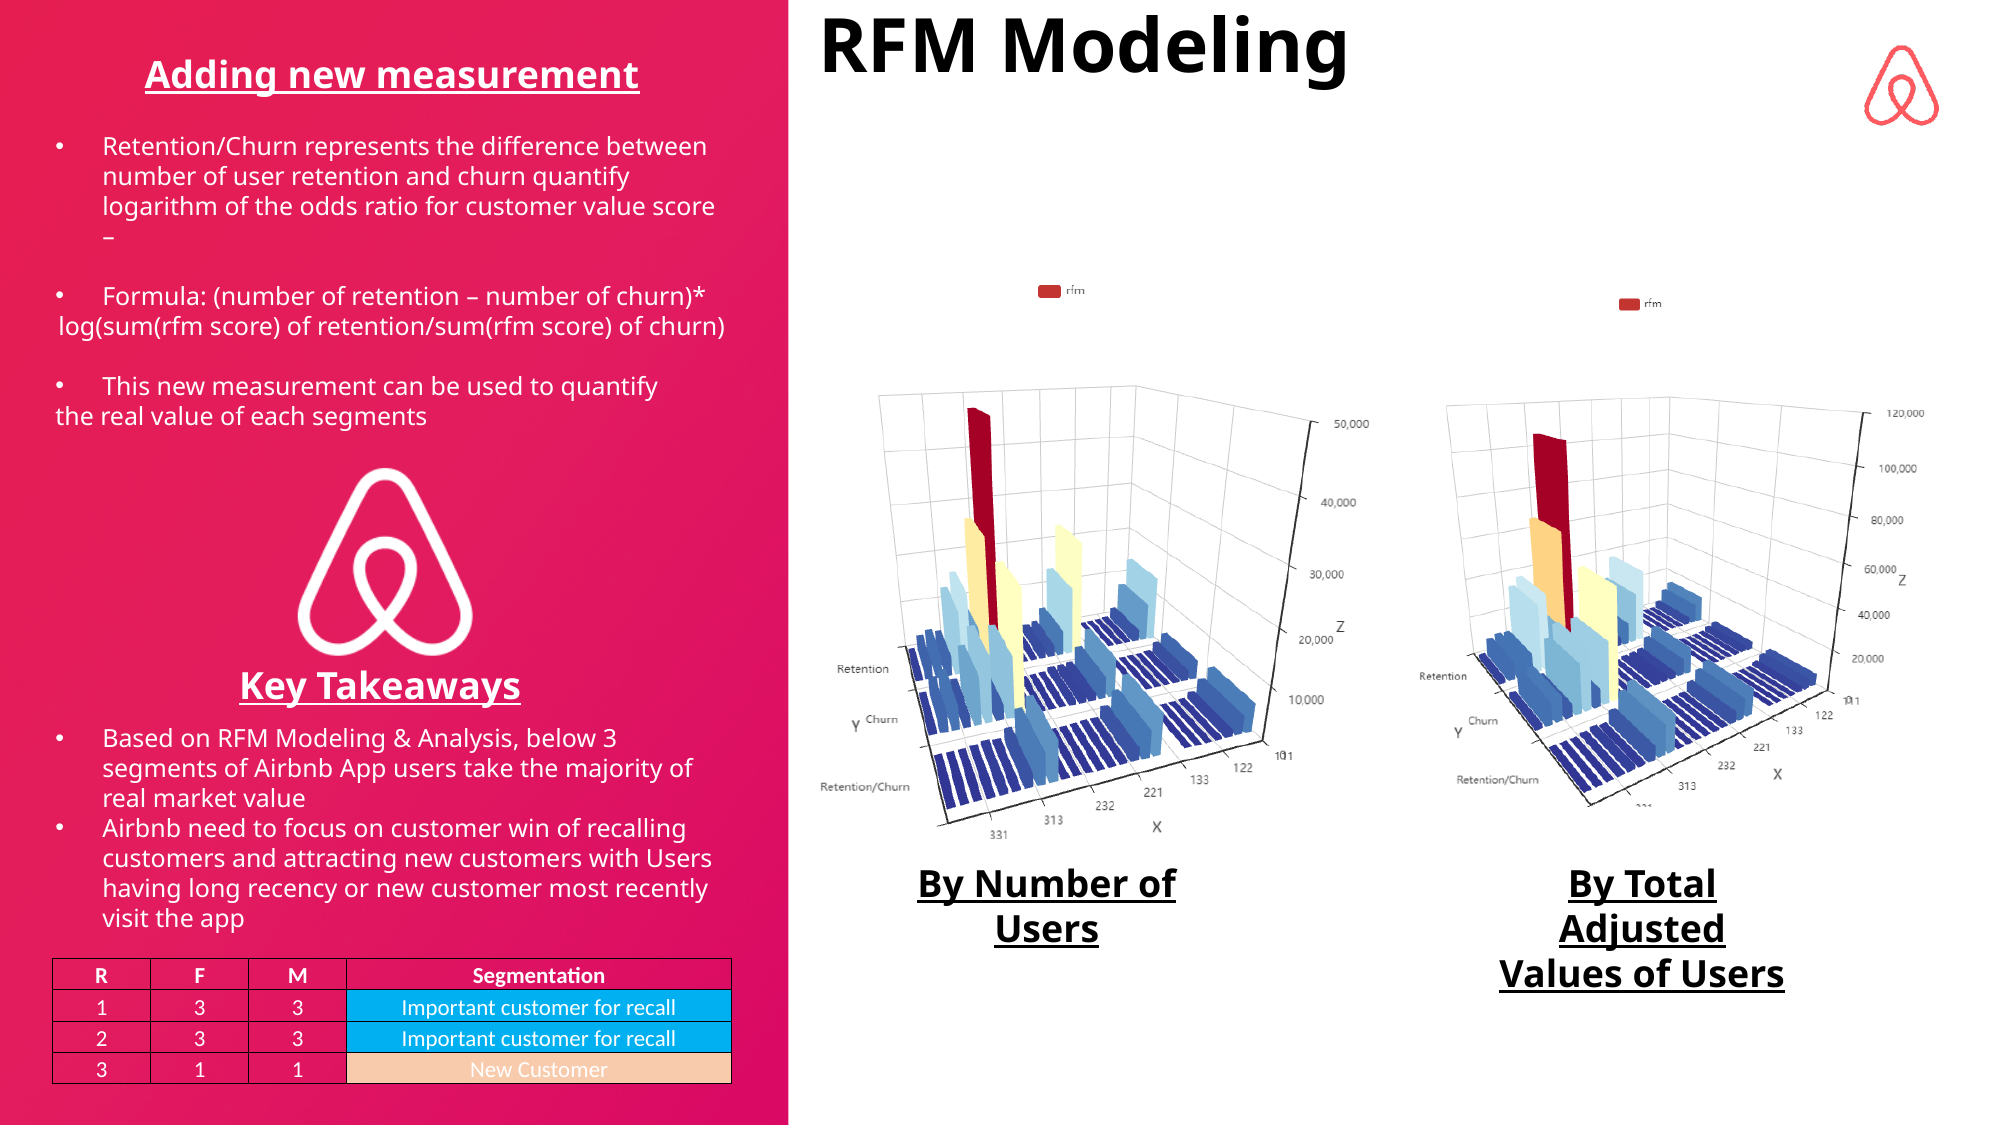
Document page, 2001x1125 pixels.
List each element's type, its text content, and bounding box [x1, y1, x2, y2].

text_box By Number of Users [881, 853, 1212, 958]
picture [1417, 287, 1940, 832]
picture [0, 0, 789, 1125]
picture [1862, 43, 1940, 126]
text_box By Total Adjusted Values of Users [1477, 852, 1808, 1003]
picture [803, 276, 1383, 853]
text_box RFM Modeling [803, 0, 1779, 95]
